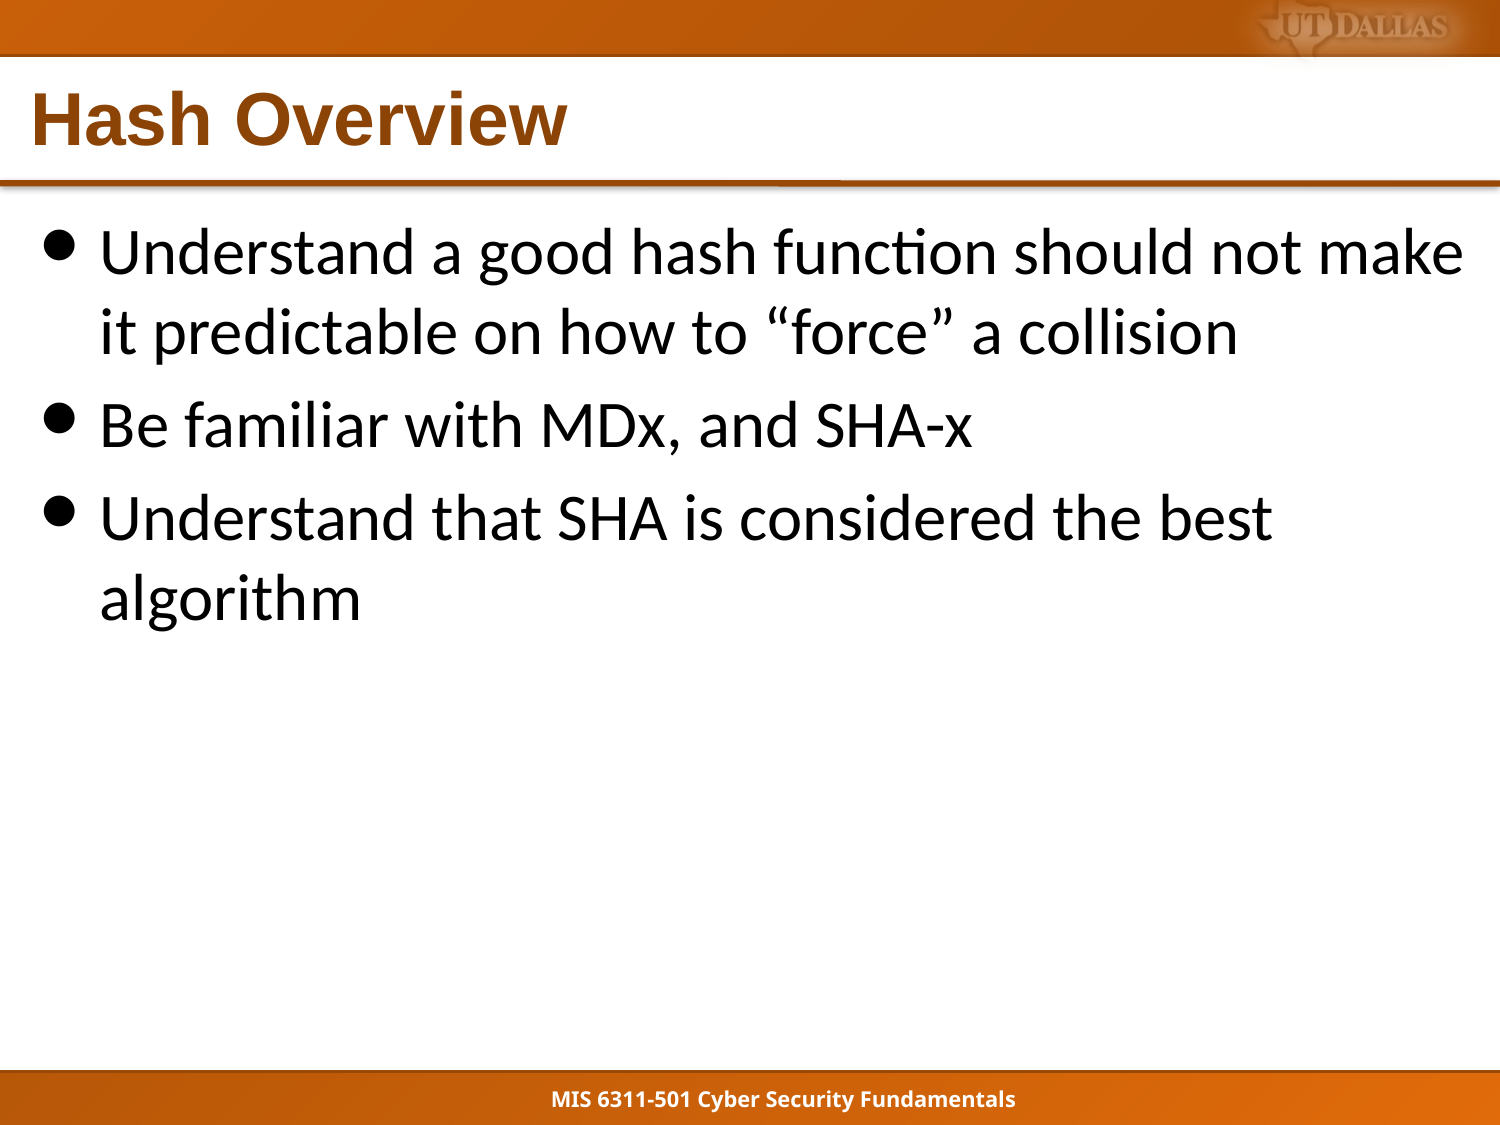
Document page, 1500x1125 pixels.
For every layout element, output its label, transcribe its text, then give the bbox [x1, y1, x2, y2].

picture [1218, 0, 1500, 64]
title Hash Overview [0, 64, 1500, 178]
list Understand a good hash function should not make it predictable on how to “force” a collision Be familiar with MDx, and SHA-x Understand that SHA is considered the best algorithm [24, 199, 1500, 1077]
